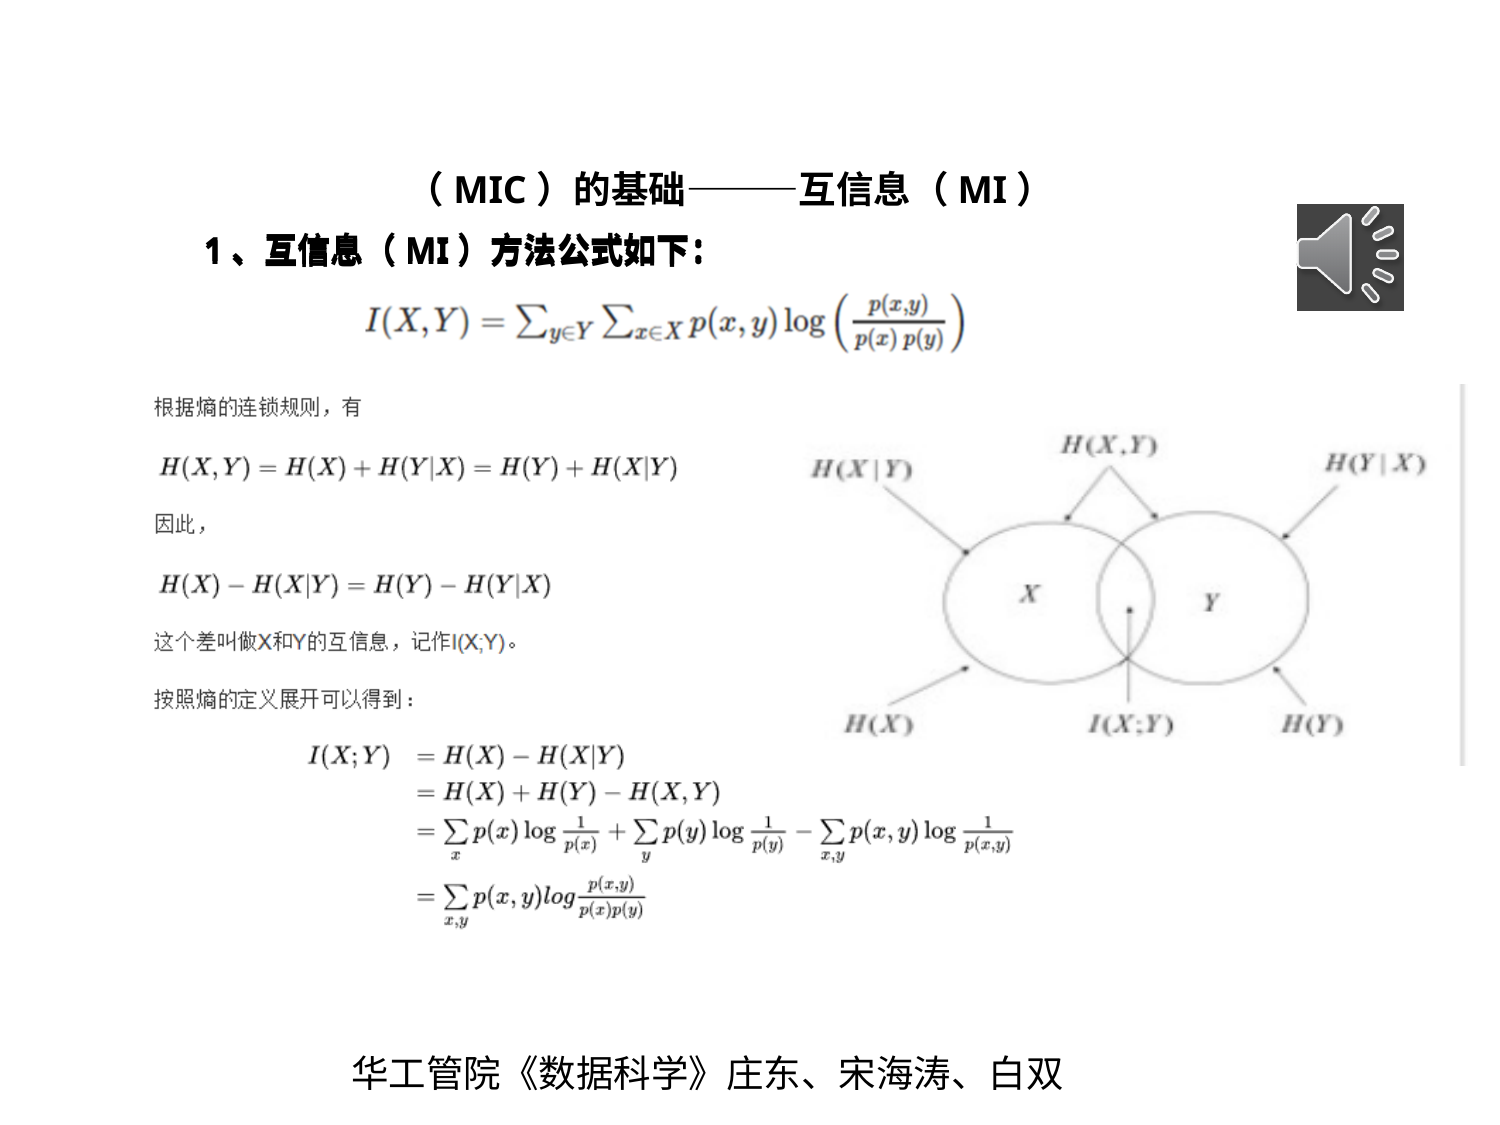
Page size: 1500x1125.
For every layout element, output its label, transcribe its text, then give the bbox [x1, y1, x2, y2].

text_box 华工管院《数据科学》庄东、宋海涛、白双 [336, 1042, 1117, 1103]
picture [353, 280, 972, 360]
text_box 1、互信息（MI）方法公式如下： [204, 228, 1147, 349]
text_box （MIC）的基础———互信息（MI） [392, 158, 1069, 219]
picture [1295, 202, 1406, 313]
picture [135, 380, 1468, 953]
